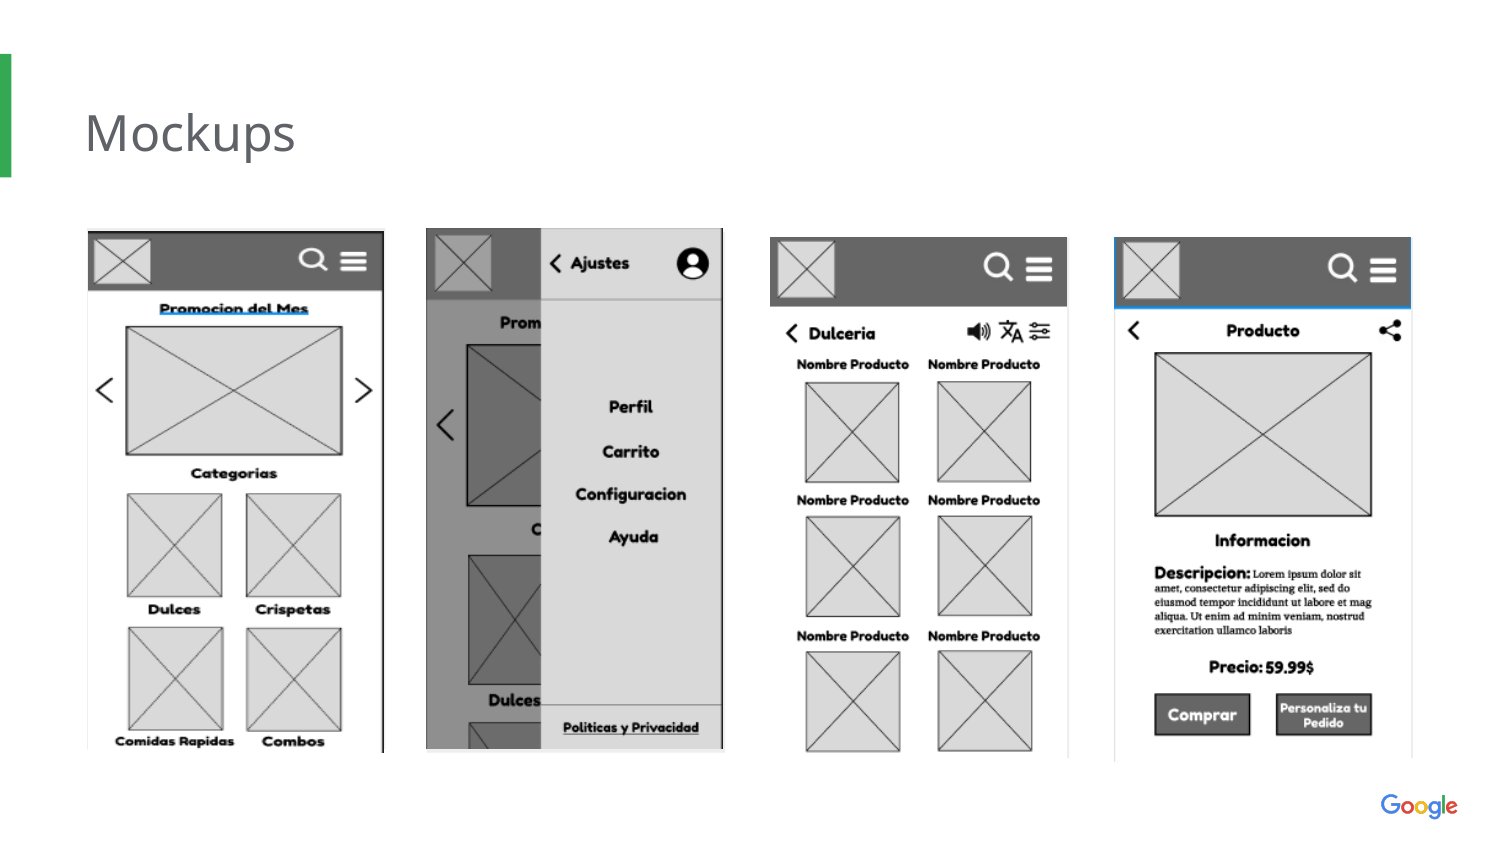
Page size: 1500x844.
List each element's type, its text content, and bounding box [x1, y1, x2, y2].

picture [88, 231, 385, 753]
picture [1114, 237, 1411, 762]
picture [770, 237, 1067, 759]
text_box Mockups [84, 85, 1234, 176]
picture [426, 227, 724, 750]
picture [1381, 794, 1458, 820]
text_box [87, 228, 386, 232]
